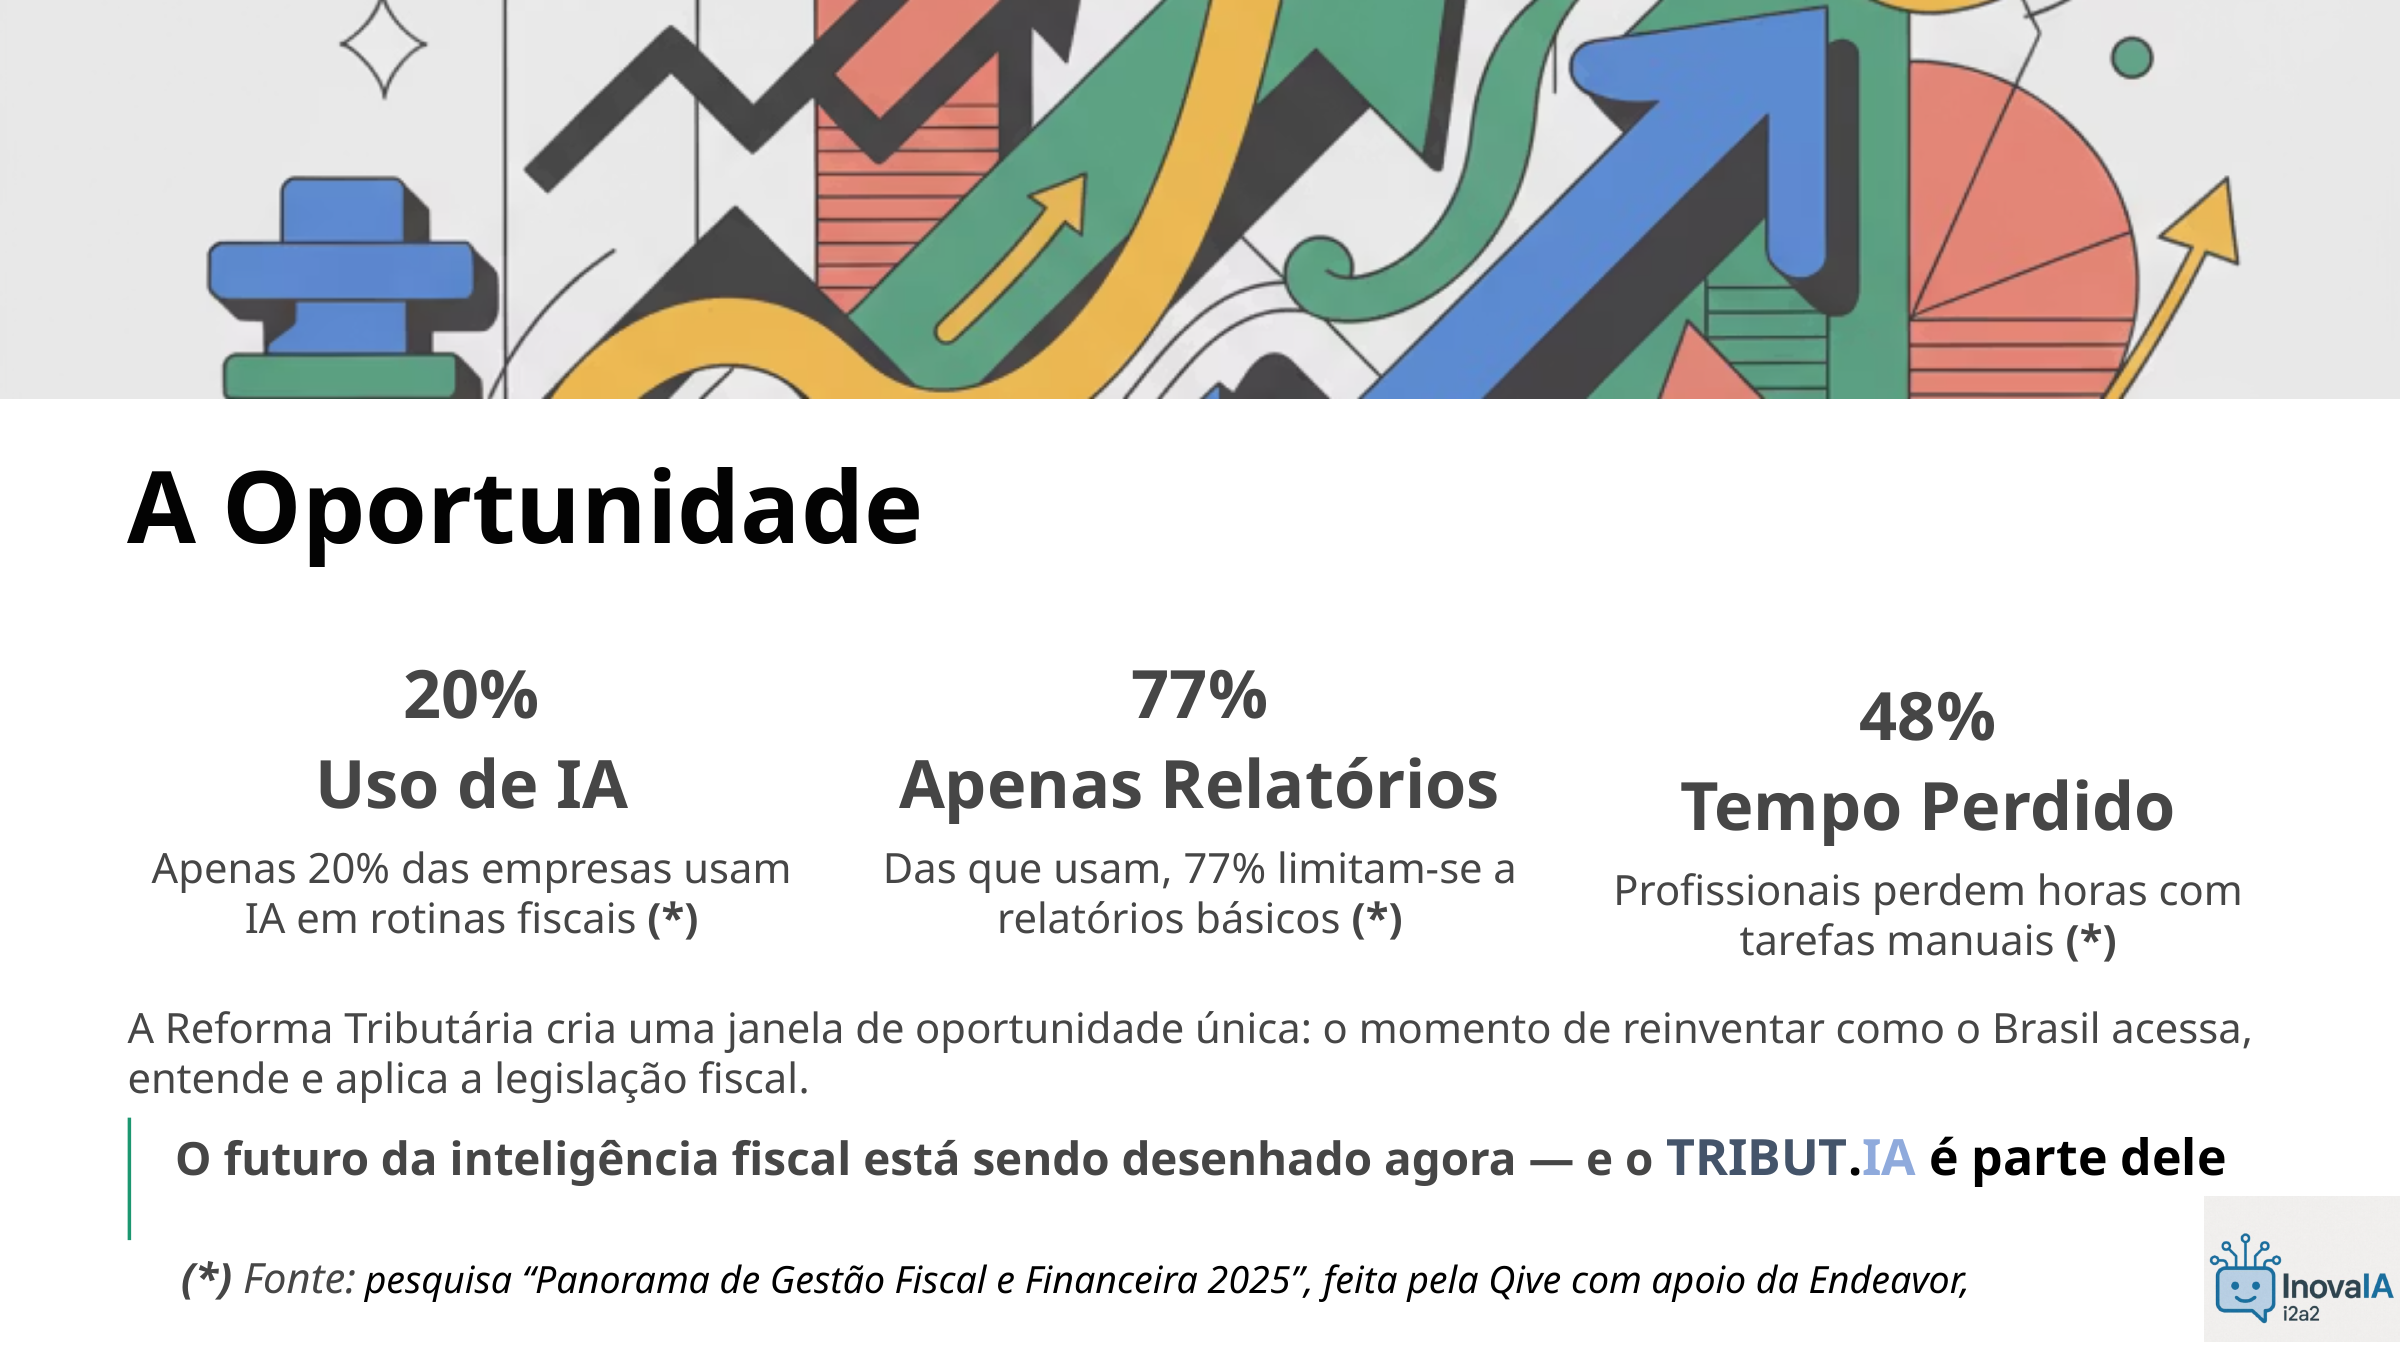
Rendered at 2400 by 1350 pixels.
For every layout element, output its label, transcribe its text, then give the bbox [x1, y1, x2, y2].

text_box Das que usam, 77% limitam-se a relatórios básicos (*) [855, 841, 1545, 944]
text_box Uso de IA [272, 772, 671, 823]
text_box A Reforma Tributária cria uma janela de oportunidade única: o momento de reinventar como o Brasil acessa, entende e aplica a legislação fiscal. (*) Fonte: pesquisa “Panorama de Gestão Fiscal e Financeira 2025”, feita pela Qive com apoio da Endeavor, [127, 1001, 2273, 1104]
text_box 77% [855, 627, 1545, 733]
text_box Apenas Relatórios [1000, 772, 1400, 823]
text_box O futuro da inteligência fiscal está sendo desenhado agora — e o TRIBUT.IA é parte dele [175, 1135, 2032, 1238]
picture [2204, 1196, 2400, 1342]
text_box 48% [1584, 649, 2273, 755]
text_box Profissionais perdem horas com tarefas manuais (*) [1584, 863, 2273, 966]
text_box Tempo Perdido [1729, 794, 2128, 845]
text_box Apenas 20% das empresas usam IA em rotinas fiscais (*) [127, 841, 816, 944]
text_box 20% [127, 627, 816, 733]
text_box [127, 1117, 132, 1241]
text_box A Oportunidade [127, 464, 925, 564]
picture [0, 0, 2400, 399]
